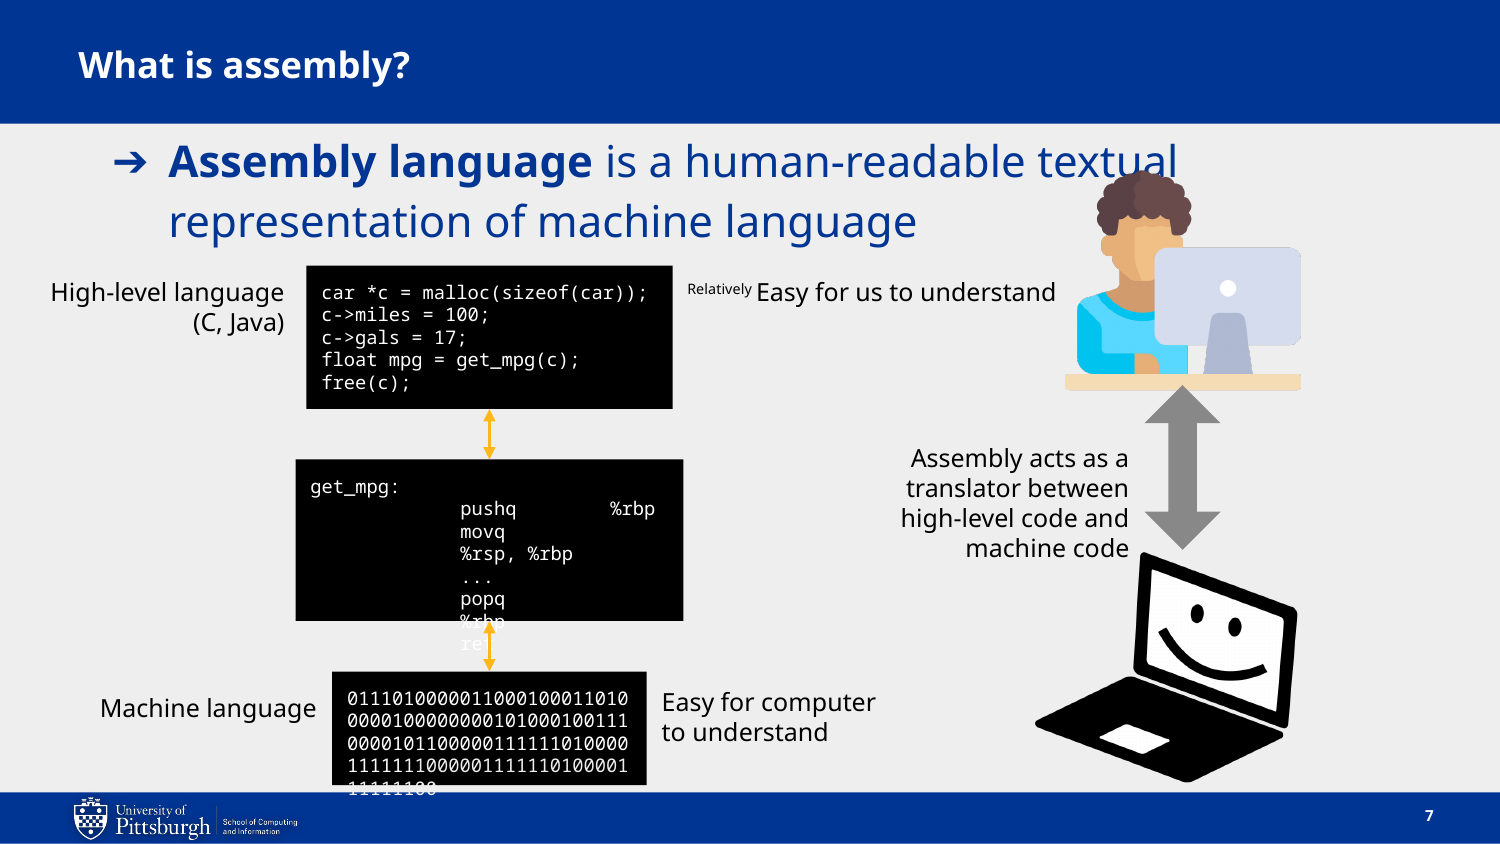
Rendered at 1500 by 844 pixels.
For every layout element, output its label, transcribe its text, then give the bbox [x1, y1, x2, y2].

slide_number 7 [1358, 791, 1449, 843]
picture [990, 541, 1342, 791]
picture [74, 797, 310, 840]
text_box Machine language [17, 677, 333, 729]
text_box Easy for computer to understand [646, 671, 898, 762]
list Assembly language is a human-readable textual representation of machine language [78, 110, 1422, 616]
text_box Relatively Easy for us to understand [672, 261, 1059, 313]
text_box [1144, 407, 1221, 539]
text_box car *c = malloc(sizeof(car)); c->miles = 100; c->gals = 17; float mpg = get_mpg(c); free(c); [306, 265, 673, 409]
text_box 011101000001100010001101000001000000001010001001110000101100000111111010000111111100000111111010000111111100 [332, 671, 647, 786]
text_box get_mpg: pushq %rbp movq %rsp, %rbp ... popq %rbp ret [295, 459, 684, 621]
title What is assembly? [62, 26, 1449, 102]
text_box High-level language (C, Java) [28, 261, 300, 313]
text_box Assembly acts as a translator between high-level code and machine code [864, 427, 1145, 550]
picture [1064, 162, 1301, 399]
